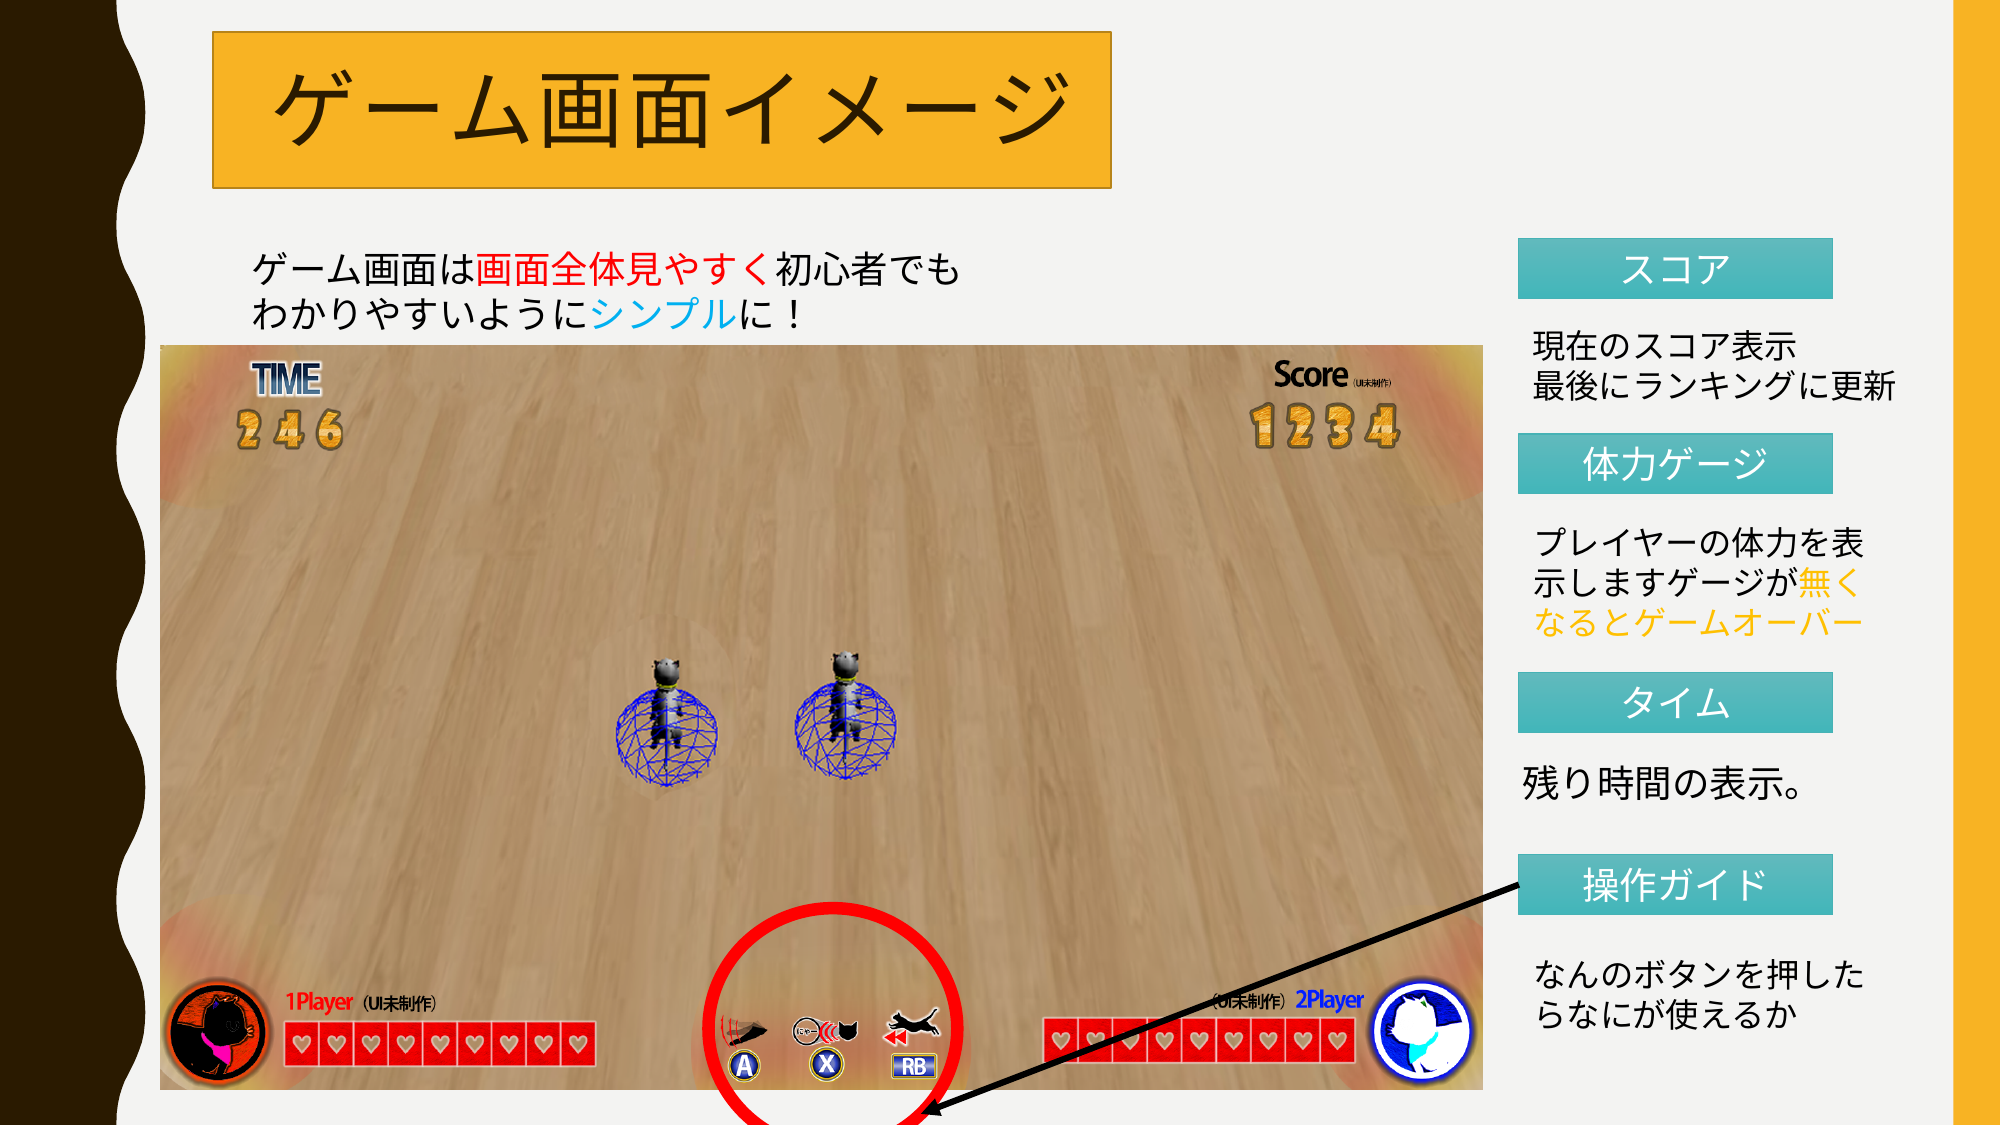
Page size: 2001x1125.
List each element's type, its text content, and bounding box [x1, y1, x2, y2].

text_box スコア [1518, 238, 1833, 299]
text_box 体力ゲージ [1518, 433, 1833, 494]
text_box 残り時間の表示。 [1507, 753, 1878, 813]
text_box なんのボタンを押したらなにが使えるか [1519, 946, 1889, 1042]
text_box プレイヤーの体力を表示しますゲージが無くなるとゲームオーバー [1518, 515, 1899, 650]
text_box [920, 884, 1519, 1114]
text_box タイム [1518, 672, 1833, 733]
text_box [725, 1090, 921, 1125]
title ゲーム画面イメージ [255, 59, 1094, 189]
text_box [212, 31, 1112, 189]
text_box 現在のスコア表示 最後にランキングに更新 [1517, 317, 1916, 413]
text_box 操作ガイド [1518, 854, 1833, 915]
picture [160, 345, 1483, 1090]
text_box ゲーム画面は画面全体見やすく初心者でもわかりやすいようにシンプルに！ [237, 238, 994, 344]
